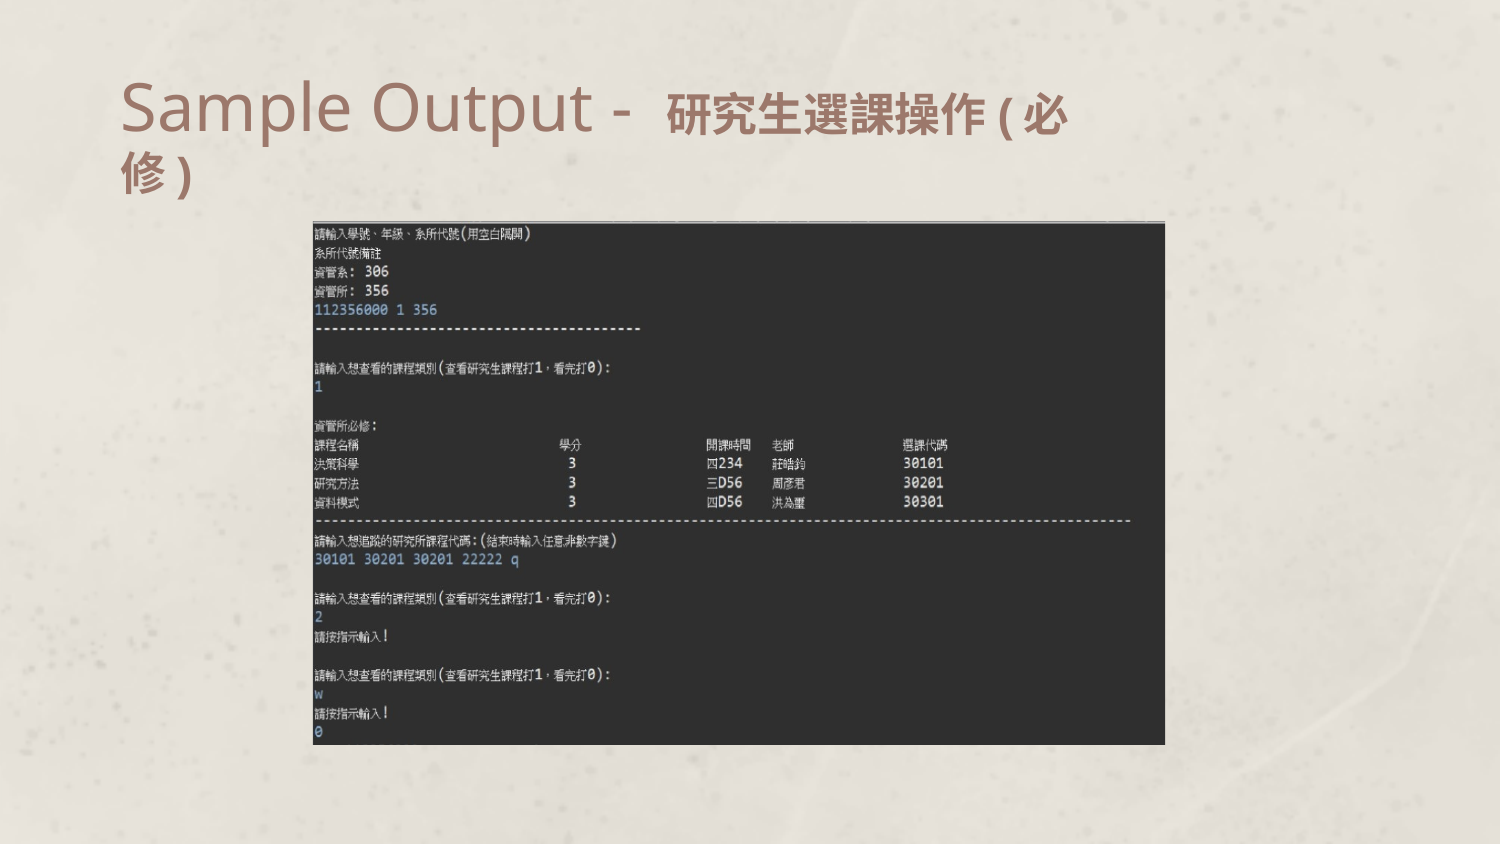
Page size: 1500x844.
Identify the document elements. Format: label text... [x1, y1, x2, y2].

picture [0, 0, 1500, 844]
title Sample Output - 研究生選課操作(必修) [105, 77, 1152, 188]
